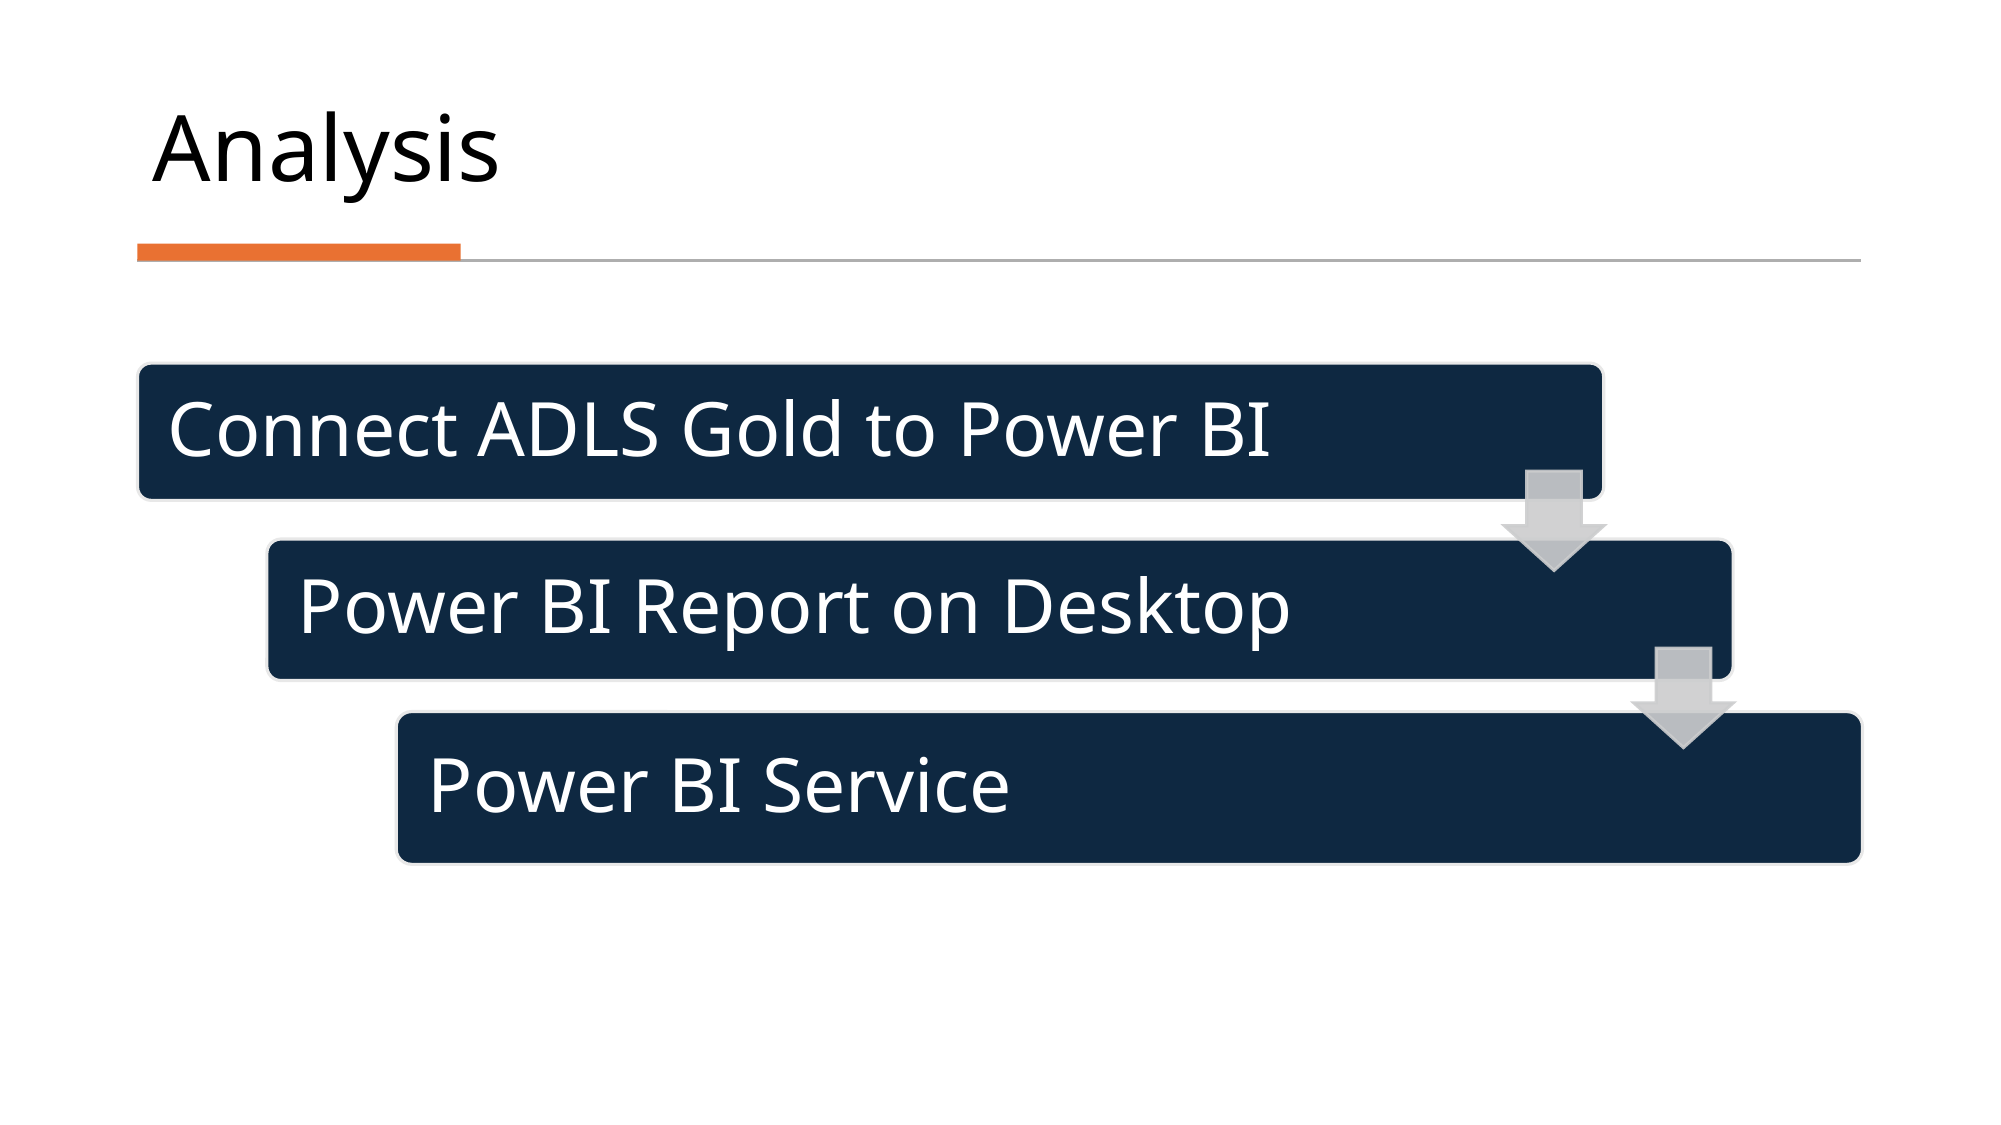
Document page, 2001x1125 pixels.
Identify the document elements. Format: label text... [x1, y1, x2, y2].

title Analysis [138, 41, 1862, 209]
text_box [136, 242, 462, 260]
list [136, 354, 1863, 865]
